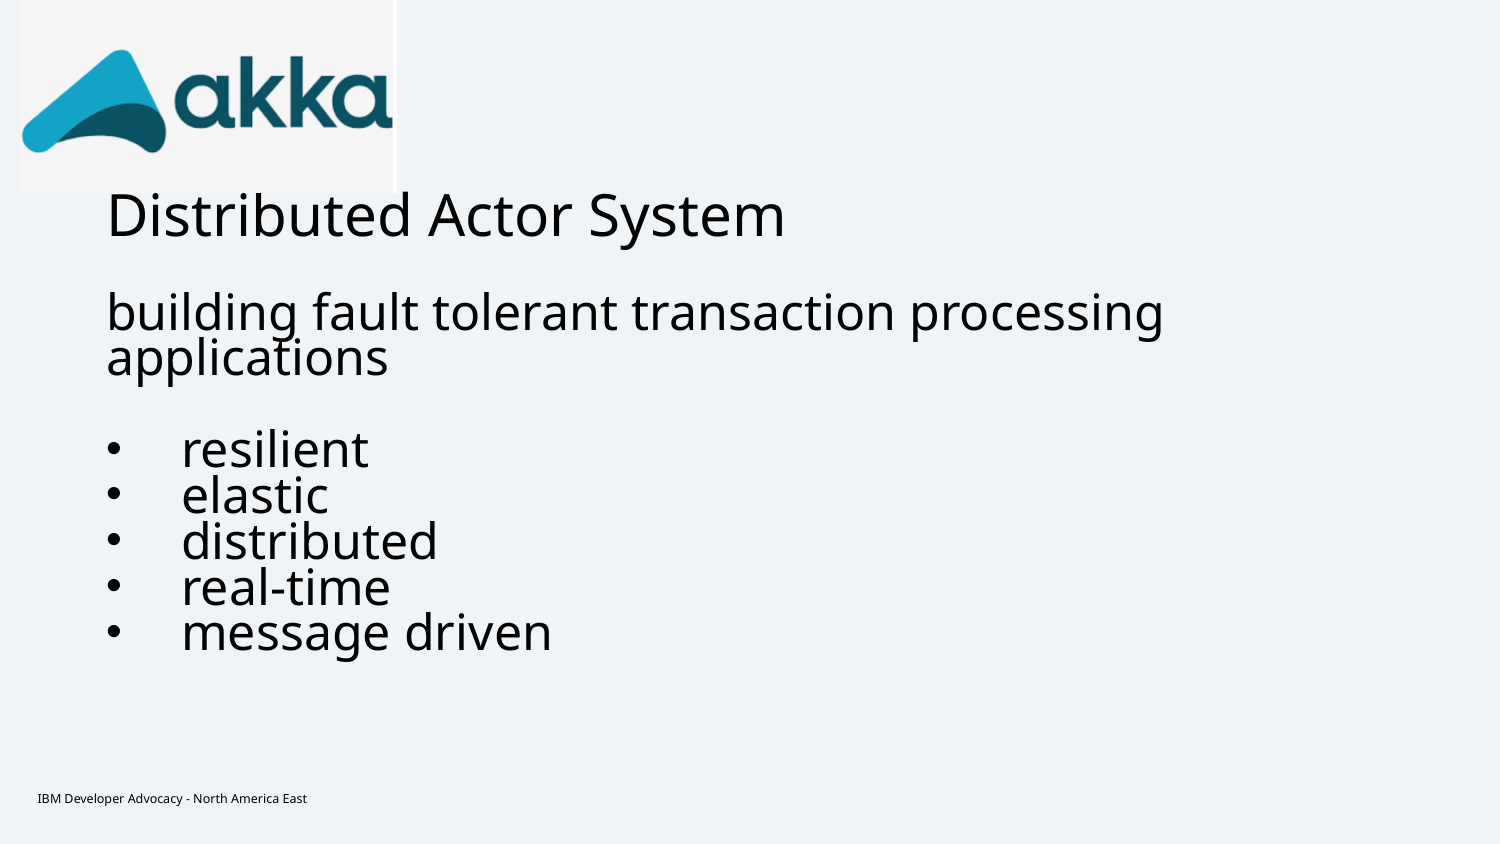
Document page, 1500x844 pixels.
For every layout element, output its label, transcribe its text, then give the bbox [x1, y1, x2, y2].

footer IBM Developer Advocacy - North America East [37, 785, 713, 813]
list Distributed Actor System building fault tolerant transaction processing applications resilient elastic distributed real-time message driven [106, 215, 1355, 749]
picture [20, 0, 398, 193]
